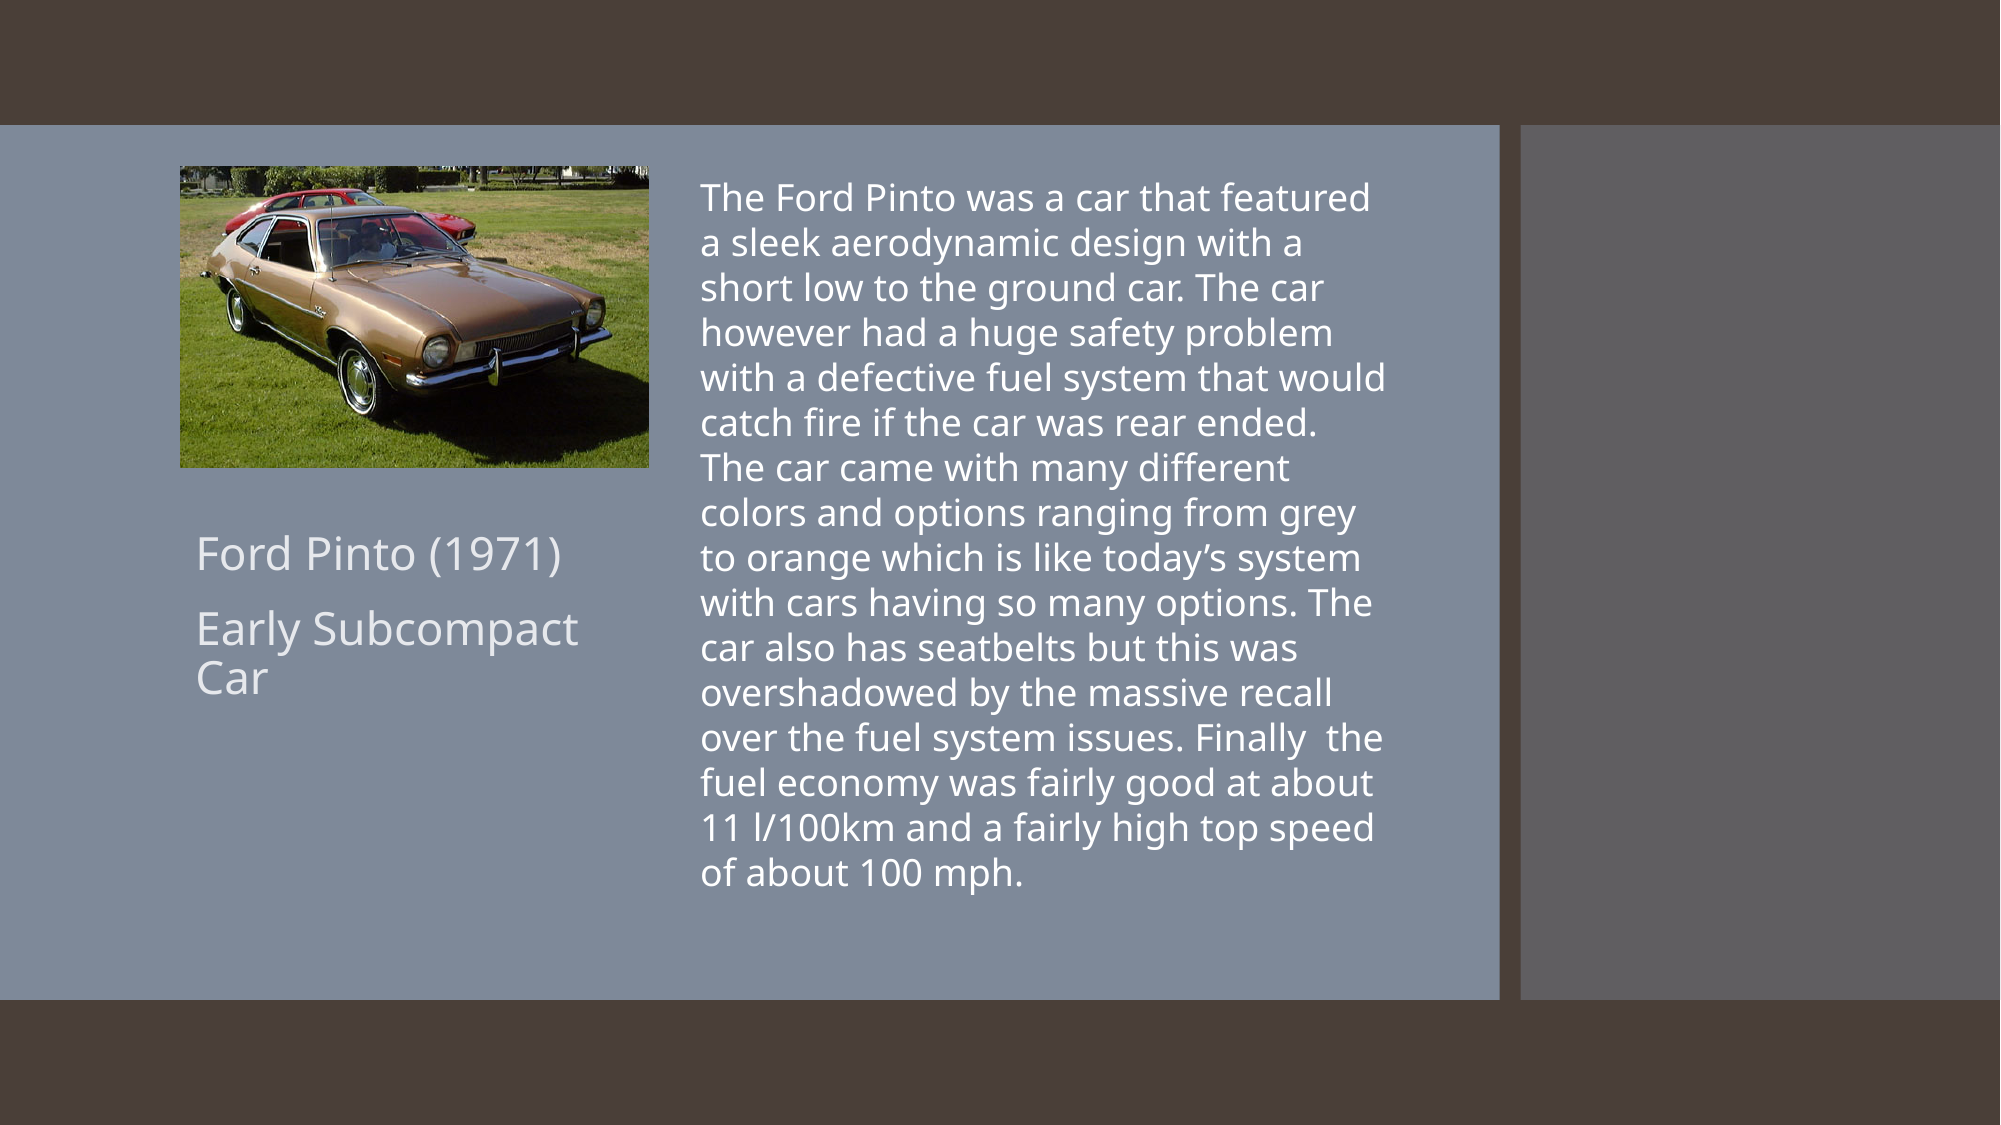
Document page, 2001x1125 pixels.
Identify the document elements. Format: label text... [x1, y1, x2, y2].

subtitle Ford Pinto (1971) Early Subcompact Car [180, 523, 649, 674]
picture [180, 166, 650, 468]
text_box The Ford Pinto was a car that featured a sleek aerodynamic design with a short low to the ground car. The car however had a huge safety problem with a defective fuel system that would catch fire if the car was rear ended. The car came with many different colors and options ranging from grey to orange which is like today’s system with cars having so many options. The car also has seatbelts but this was overshadowed by the massive recall over the fuel system issues. Finally the fuel economy was fairly good at about 11 l/100km and a fairly high top speed of about 100 mph. [685, 166, 1404, 902]
